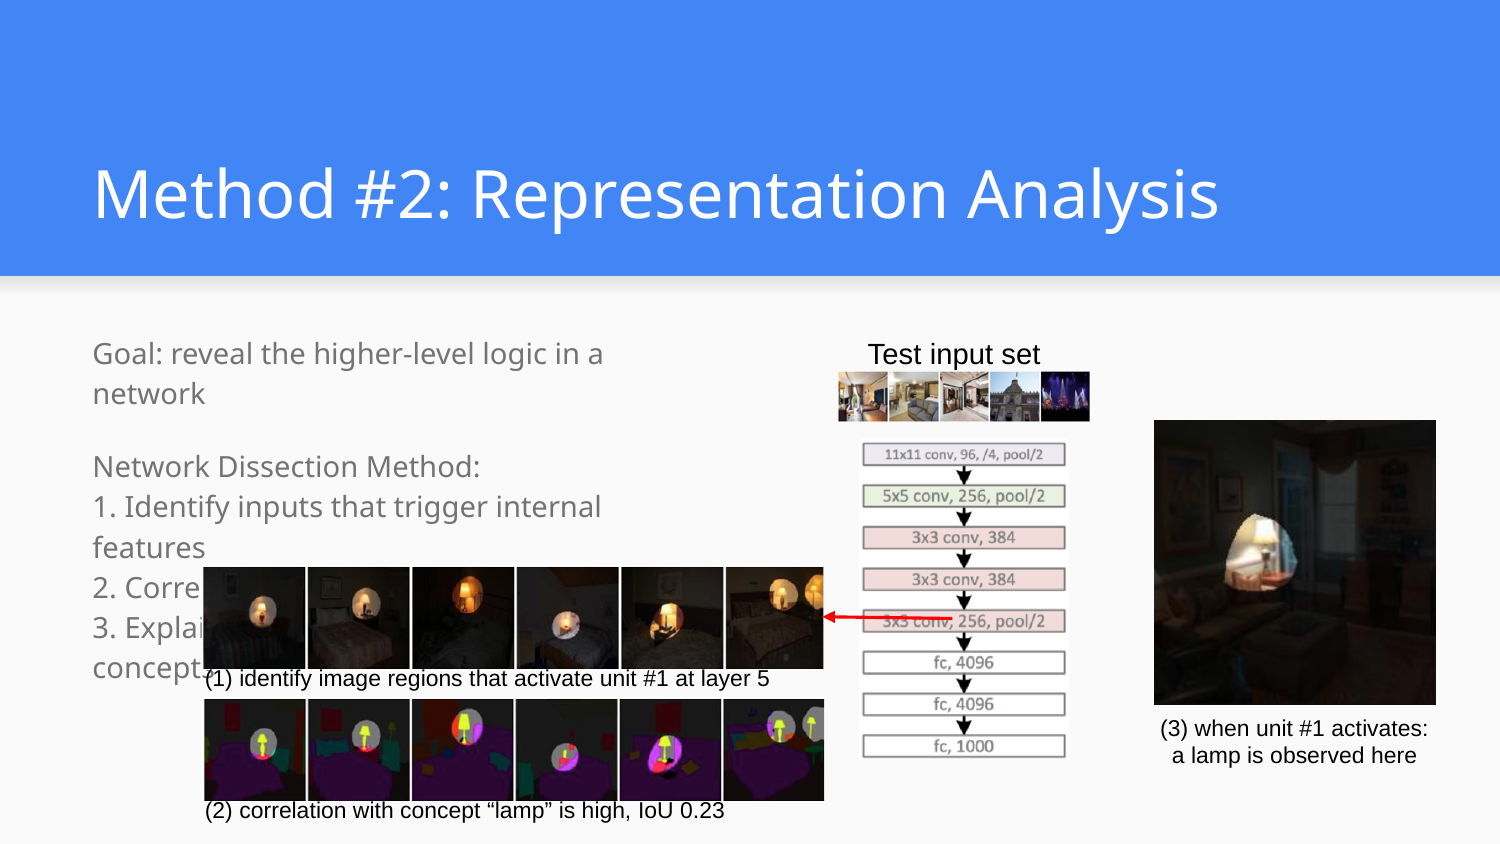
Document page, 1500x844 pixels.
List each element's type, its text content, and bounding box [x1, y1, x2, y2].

picture [201, 564, 824, 671]
picture [202, 696, 825, 803]
picture [1153, 420, 1436, 705]
text_box Test input set [852, 320, 1069, 361]
picture [838, 371, 1090, 423]
text_box (1) identify image regions that activate unit #1 at layer 5 [189, 649, 824, 700]
text_box (2) correlation with concept “lamp” is high, IoU 0.23 [189, 780, 824, 832]
title Method #2: Representation Analysis [77, 121, 1427, 248]
picture [858, 438, 1069, 760]
list Goal: reveal the higher-level logic in a network Network Dissection Method: 1. Identify inputs that trigger internal features 2. Correlate these inputs to human concepts 3. Explain decisions in terms of these concepts [77, 314, 734, 760]
text_box (3) when unit #1 activates: a lamp is observed here [1089, 698, 1500, 749]
